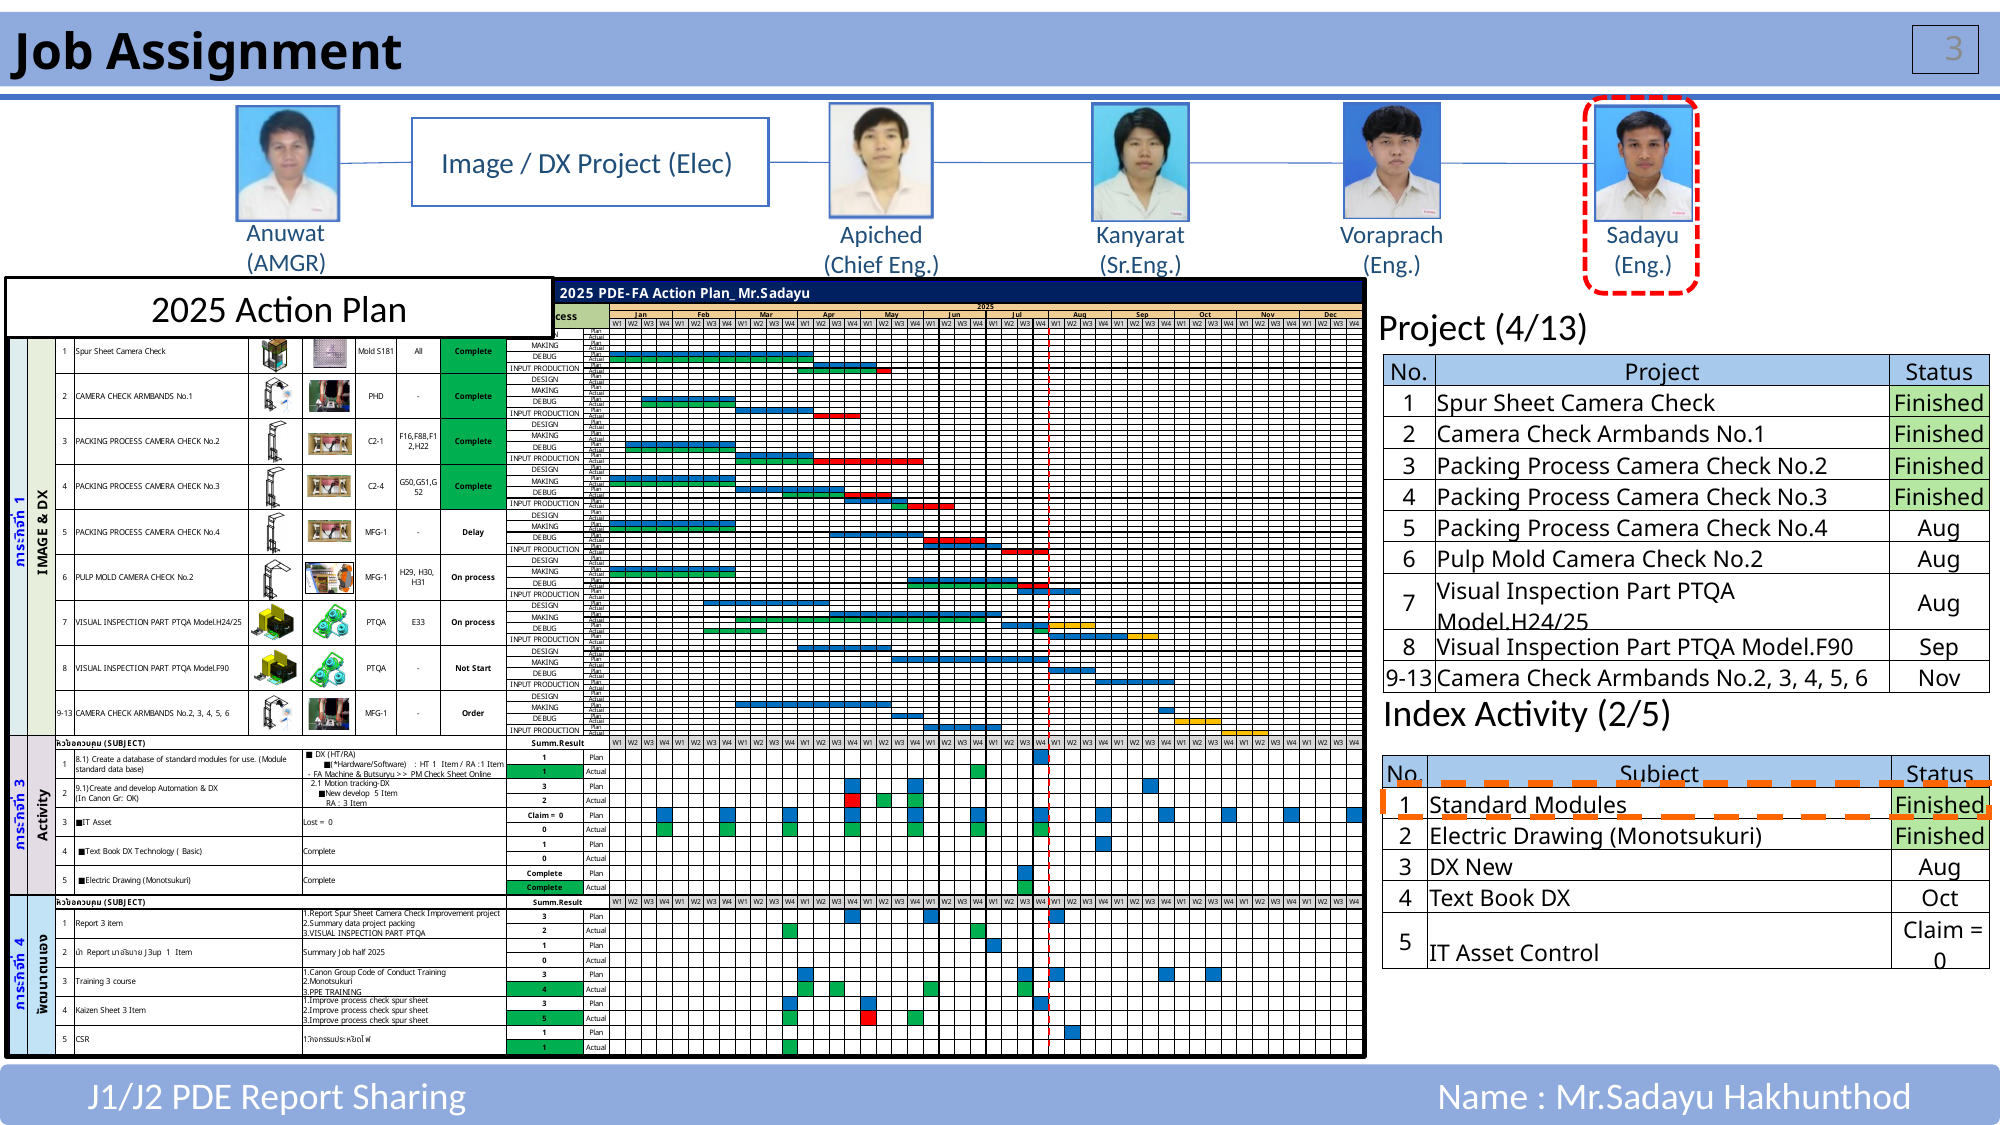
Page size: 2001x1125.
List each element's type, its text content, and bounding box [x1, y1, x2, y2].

text_box Kanyarat (Sr.Eng.) [1081, 211, 1200, 277]
picture [1343, 102, 1441, 220]
picture [828, 102, 934, 220]
text_box [1382, 783, 1990, 818]
table_cell Finished [1890, 480, 1989, 510]
text_box Index Activity (2/5) [1368, 681, 1698, 741]
table_cell Aug [1890, 542, 1989, 573]
table_cell Visual Inspection Part PTQA Model.H24/25 [1436, 574, 1889, 629]
table_header Subject [1428, 756, 1891, 783]
table_cell Aug [1890, 574, 1989, 629]
table_cell Spur Sheet Camera Check [1436, 386, 1889, 416]
table_cell 1 [1384, 386, 1435, 416]
table_cell Packing Process Camera Check No.2 [1436, 449, 1889, 479]
table_cell 5 [1384, 511, 1435, 541]
table_header Project [1436, 355, 1889, 385]
table_cell Claim = 0 [1892, 913, 1989, 968]
table_header No. [1383, 756, 1427, 783]
table_cell 8 [1384, 630, 1435, 660]
table_cell 9-13 [1384, 661, 1435, 681]
table_header No. [1384, 356, 1435, 385]
table_cell Aug [1892, 850, 1989, 880]
table_cell 6 [1384, 542, 1435, 573]
table_cell 2 [1384, 417, 1435, 448]
picture [0, 132, 6, 290]
text_box 2025 Action Plan [5, 277, 554, 338]
table_cell Visual Inspection Part PTQA Model.F90 [1436, 630, 1889, 660]
text_box Project (4/13) [1367, 295, 1604, 356]
table_header Status [1892, 756, 1989, 783]
table_cell 5 [1383, 913, 1427, 968]
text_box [8, 281, 1362, 1054]
text_box Apiched (Chief Eng.) [808, 211, 955, 277]
text_box J1/J2 PDE Report Sharing Name : Mr.Sadayu Hakhunthod [0, 1063, 2000, 1125]
table_cell IT Asset Control [1428, 913, 1891, 968]
picture [1593, 105, 1693, 222]
text_box Voraprach (Eng.) [1325, 211, 1459, 287]
table_cell Nov [1890, 661, 1989, 692]
table_cell Packing Process Camera Check No.4 [1436, 511, 1889, 541]
text_box Anuwat (AMGR) [231, 209, 346, 277]
table_cell Finished [1890, 386, 1989, 416]
table_cell Electric Drawing (Monotsukuri) [1428, 819, 1891, 849]
slide_number 3 [1912, 25, 1979, 74]
table_cell DX New [1428, 850, 1891, 880]
text_box Job Assignment [0, 11, 2000, 87]
table_header Status [1890, 355, 1989, 385]
table_cell 7 [1384, 574, 1435, 629]
table_cell Oct [1892, 881, 1989, 912]
table_cell Text Book DX [1428, 881, 1891, 912]
table_cell Aug [1890, 511, 1989, 541]
text_box Image / DX Project (Elec) [411, 117, 770, 207]
table_cell 3 [1383, 850, 1427, 880]
picture [235, 105, 341, 222]
table_cell Sep [1890, 630, 1989, 660]
table_cell Pulp Mold Camera Check No.2 [1436, 542, 1889, 573]
table_cell Finished [1890, 417, 1989, 448]
table_cell Packing Process Camera Check No.3 [1436, 480, 1889, 510]
table_cell 4 [1383, 881, 1427, 912]
table_cell 4 [1384, 480, 1435, 510]
table_cell Finished [1892, 819, 1989, 849]
table_cell Camera Check Armbands No.2, 3, 4, 5, 6 [1436, 661, 1889, 692]
table_cell 3 [1384, 449, 1435, 479]
table_cell 2 [1383, 819, 1427, 849]
picture [1091, 102, 1190, 222]
table_cell Camera Check Armbands No.1 [1436, 417, 1889, 448]
table_cell Finished [1890, 449, 1989, 479]
text_box [1583, 97, 1699, 295]
